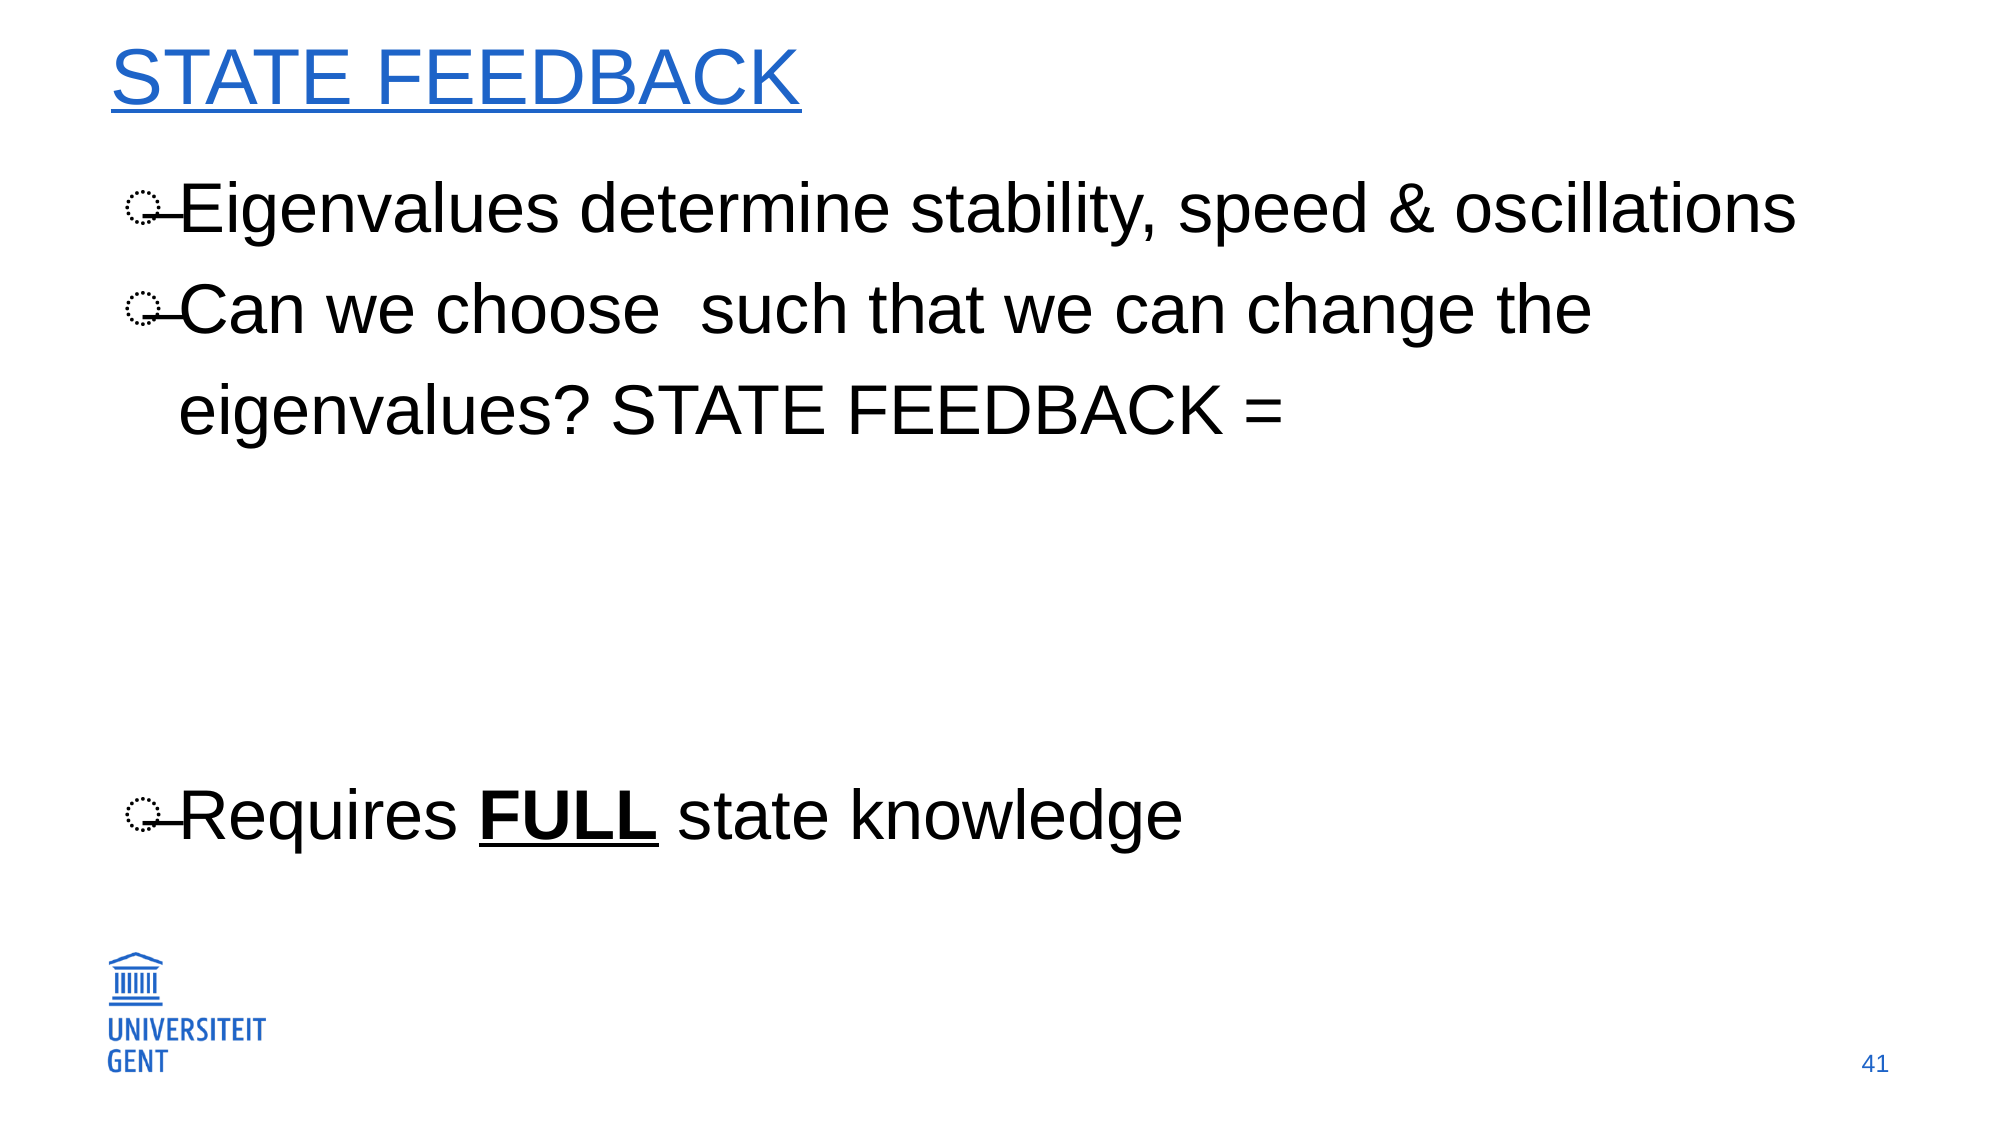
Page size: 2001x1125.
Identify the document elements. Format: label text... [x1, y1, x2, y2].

picture [55, 911, 323, 1125]
slide_number 41 [1798, 1032, 1905, 1092]
title State feedback [95, 29, 1908, 129]
